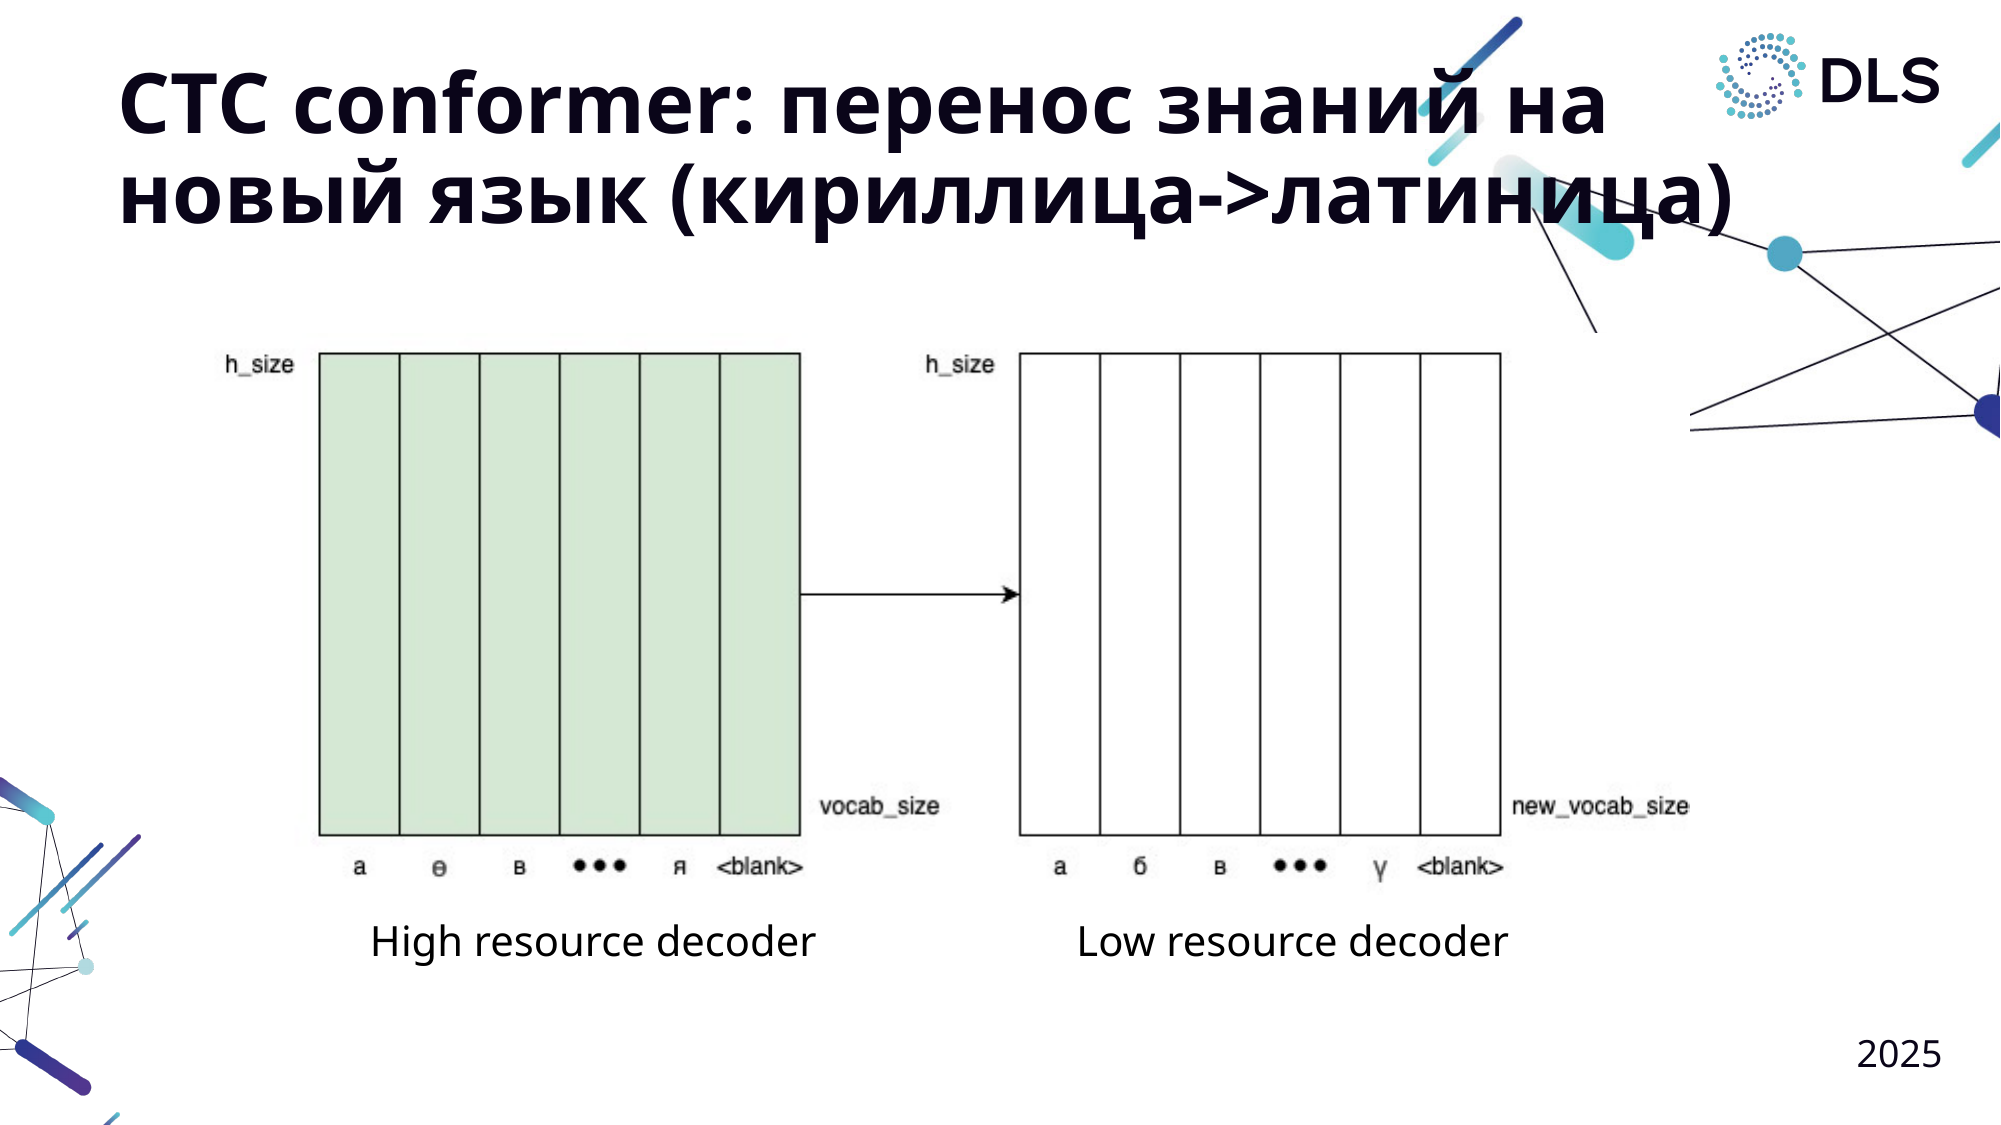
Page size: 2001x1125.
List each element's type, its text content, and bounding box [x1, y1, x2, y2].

text_box High resource decoder [355, 907, 832, 973]
list 2025 [1745, 1022, 1958, 1079]
picture [0, 0, 2000, 1125]
title CTC conformer: перенос знаний на новый язык (кириллица->латиница) [102, 42, 1787, 261]
text_box Low resource decoder [1061, 907, 1525, 973]
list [199, 333, 1690, 895]
